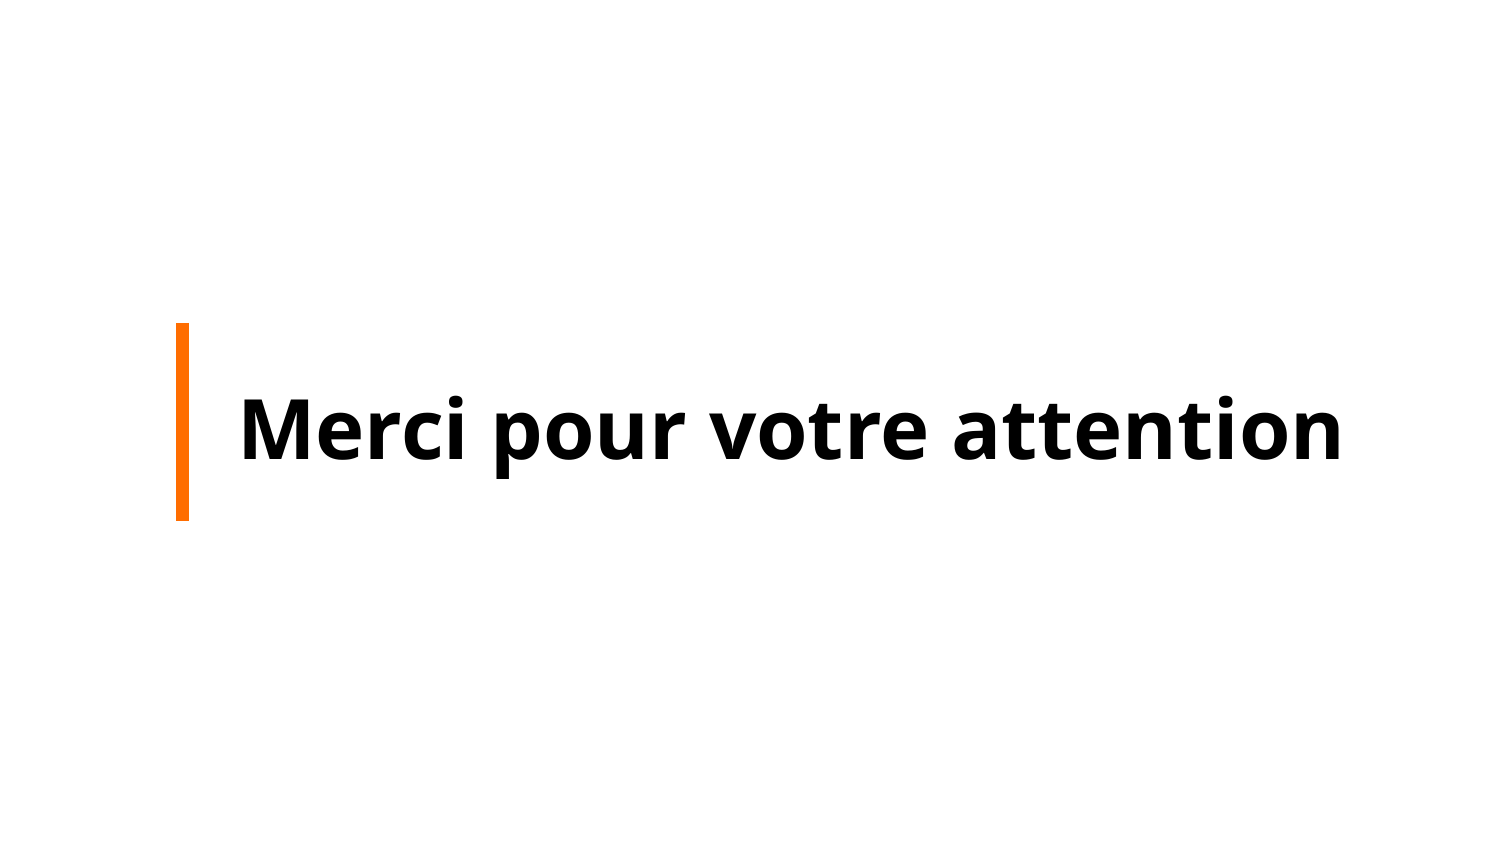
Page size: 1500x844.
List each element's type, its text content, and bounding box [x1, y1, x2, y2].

title Merci pour votre attention [193, 352, 1390, 491]
